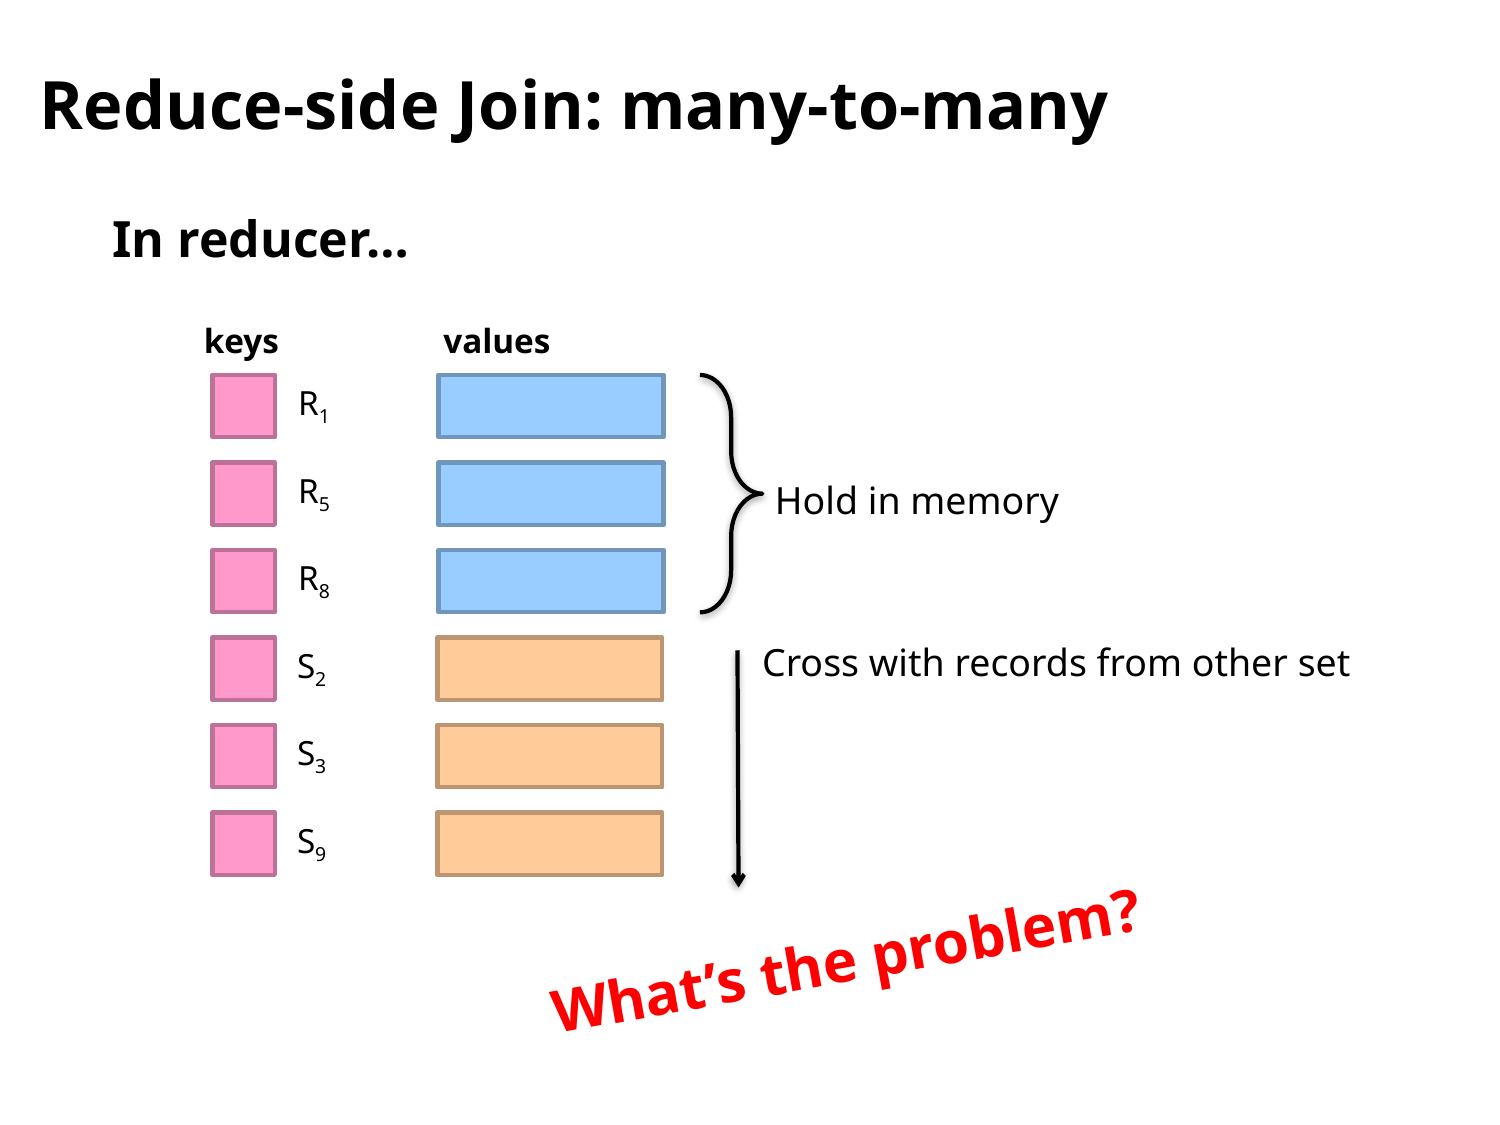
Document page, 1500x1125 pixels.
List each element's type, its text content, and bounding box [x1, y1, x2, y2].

text_box R1 [283, 375, 345, 436]
text_box keys [189, 312, 294, 368]
text_box [436, 373, 666, 439]
text_box [436, 548, 666, 614]
text_box [210, 635, 277, 702]
text_box [210, 723, 277, 789]
text_box [210, 810, 277, 877]
text_box [699, 372, 765, 615]
text_box In reducer… [97, 199, 425, 275]
text_box R5 [283, 462, 345, 523]
text_box [435, 723, 664, 789]
text_box [210, 373, 277, 439]
text_box [435, 635, 664, 702]
text_box S9 [282, 812, 341, 873]
text_box [210, 548, 277, 614]
text_box S2 [282, 637, 341, 698]
text_box values [428, 312, 566, 368]
text_box Cross with records from other set [747, 631, 1366, 692]
text_box [435, 810, 664, 877]
text_box Hold in memory [760, 469, 1075, 530]
text_box [436, 460, 666, 527]
text_box [210, 460, 277, 527]
text_box What’s the problem? [529, 861, 1162, 1056]
text_box S3 [282, 725, 341, 786]
title Reduce-side Join: many-to-many [24, 18, 1451, 188]
text_box R8 [283, 549, 345, 611]
